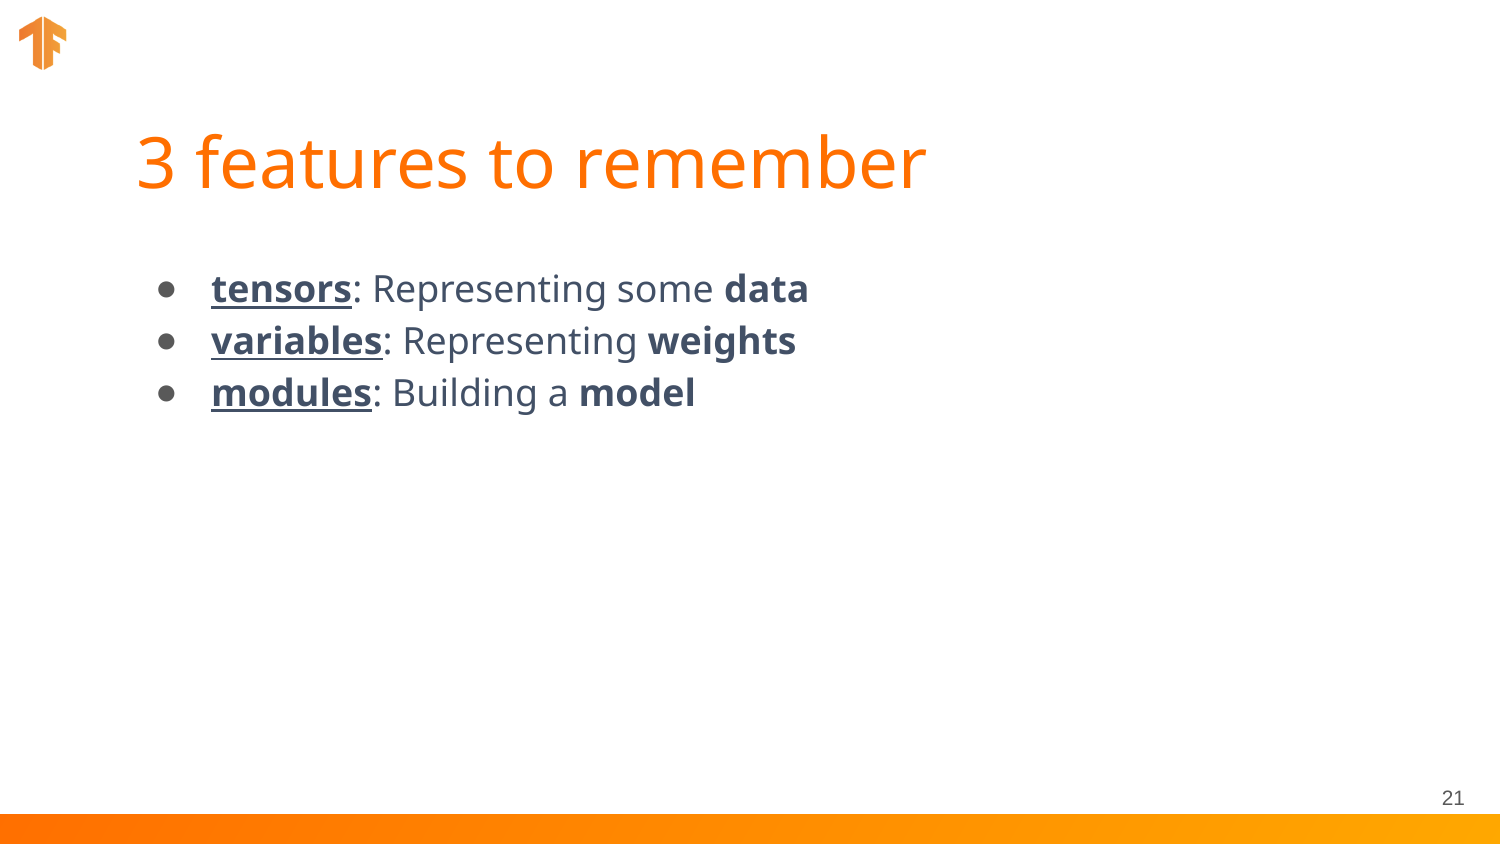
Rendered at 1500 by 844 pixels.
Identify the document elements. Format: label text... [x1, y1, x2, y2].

title 3 features to remember [121, 103, 1222, 178]
subtitle tensors: Representing some data variables: Representing weights modules: Building a model [121, 243, 1480, 502]
slide_number 21 [1389, 764, 1480, 830]
picture [9, 9, 71, 75]
